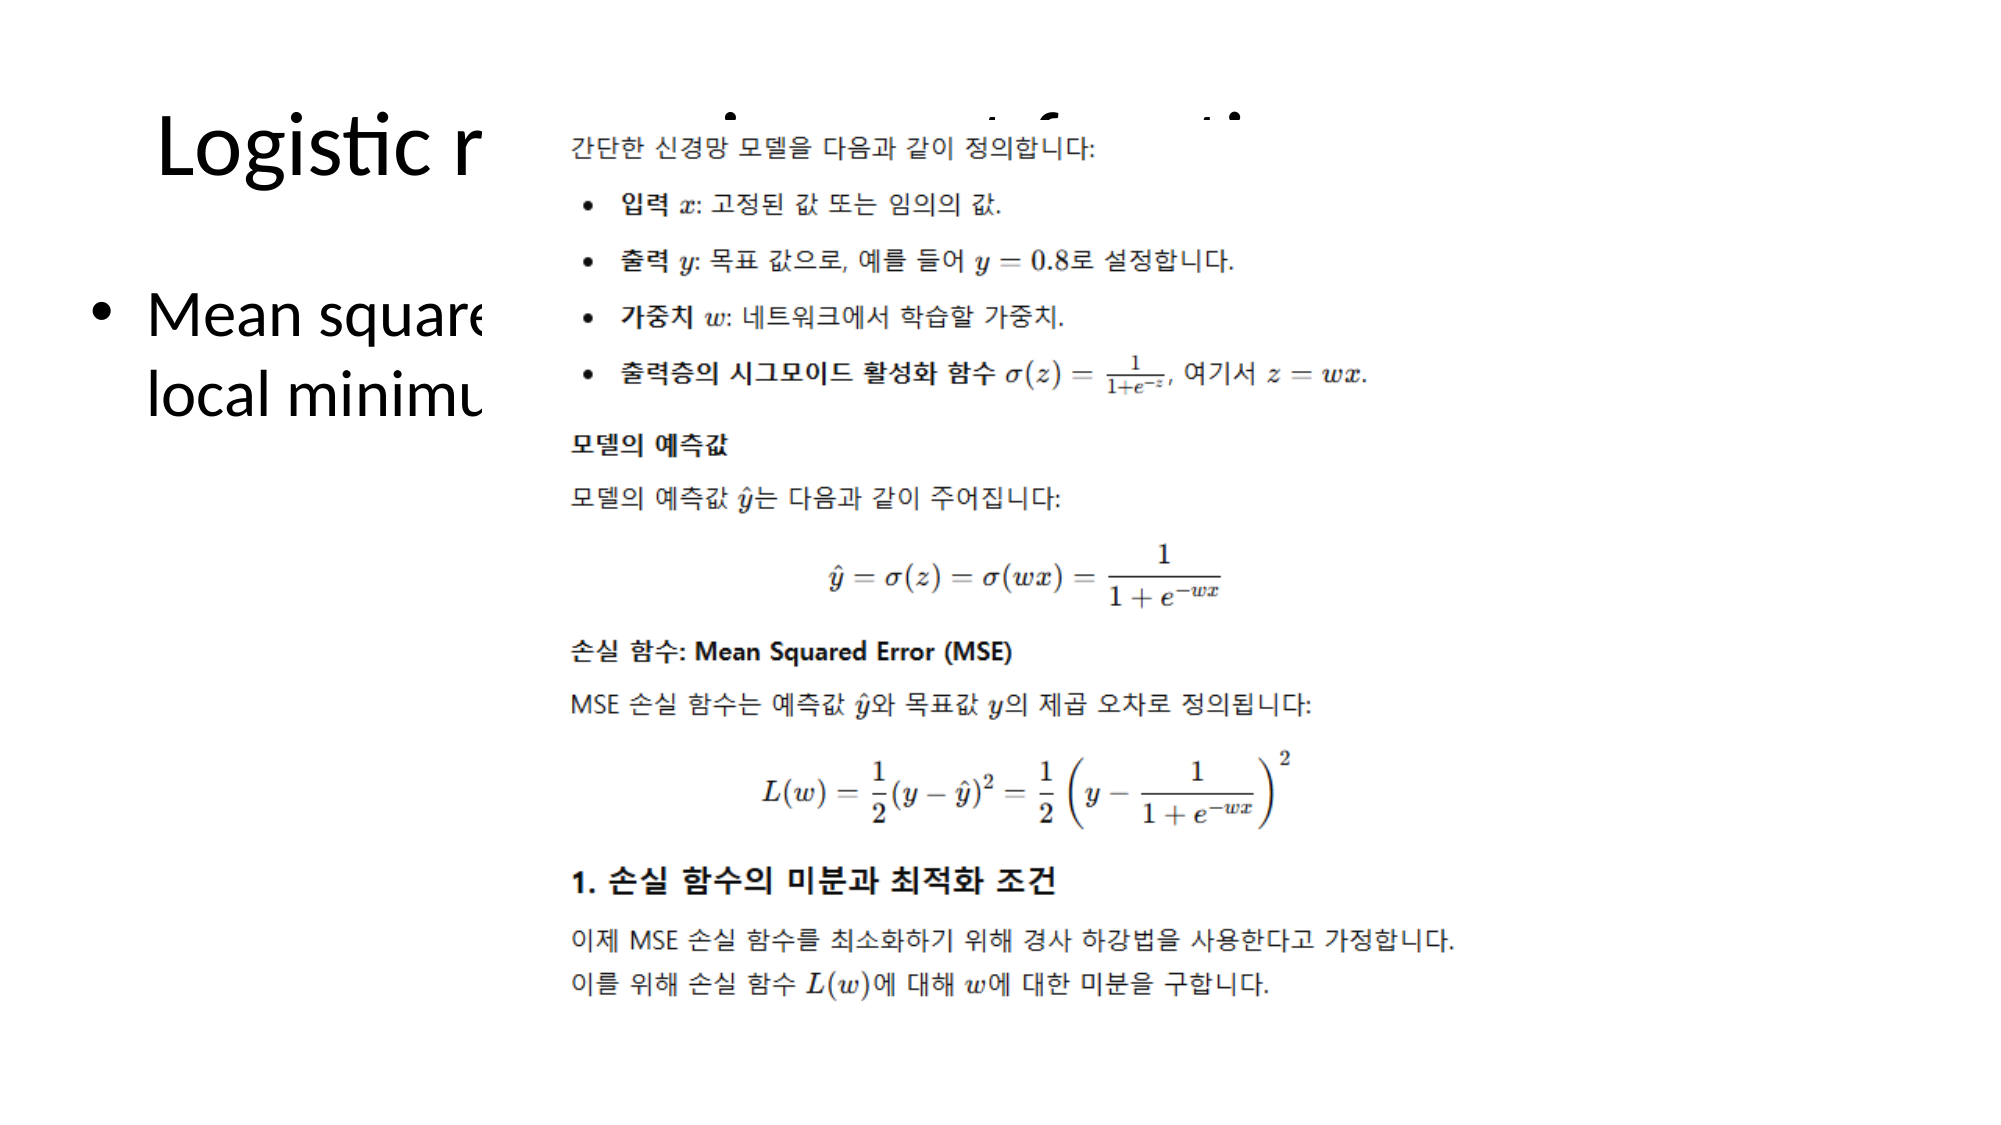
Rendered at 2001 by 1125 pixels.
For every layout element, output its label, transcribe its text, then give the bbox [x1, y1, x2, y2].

list Mean square error를 사용할수 없는 이유는 local minimum이 여러 개 존재한다. [75, 262, 476, 1005]
title Logistic regression cost function [75, 45, 1425, 233]
picture [481, 119, 1519, 1035]
